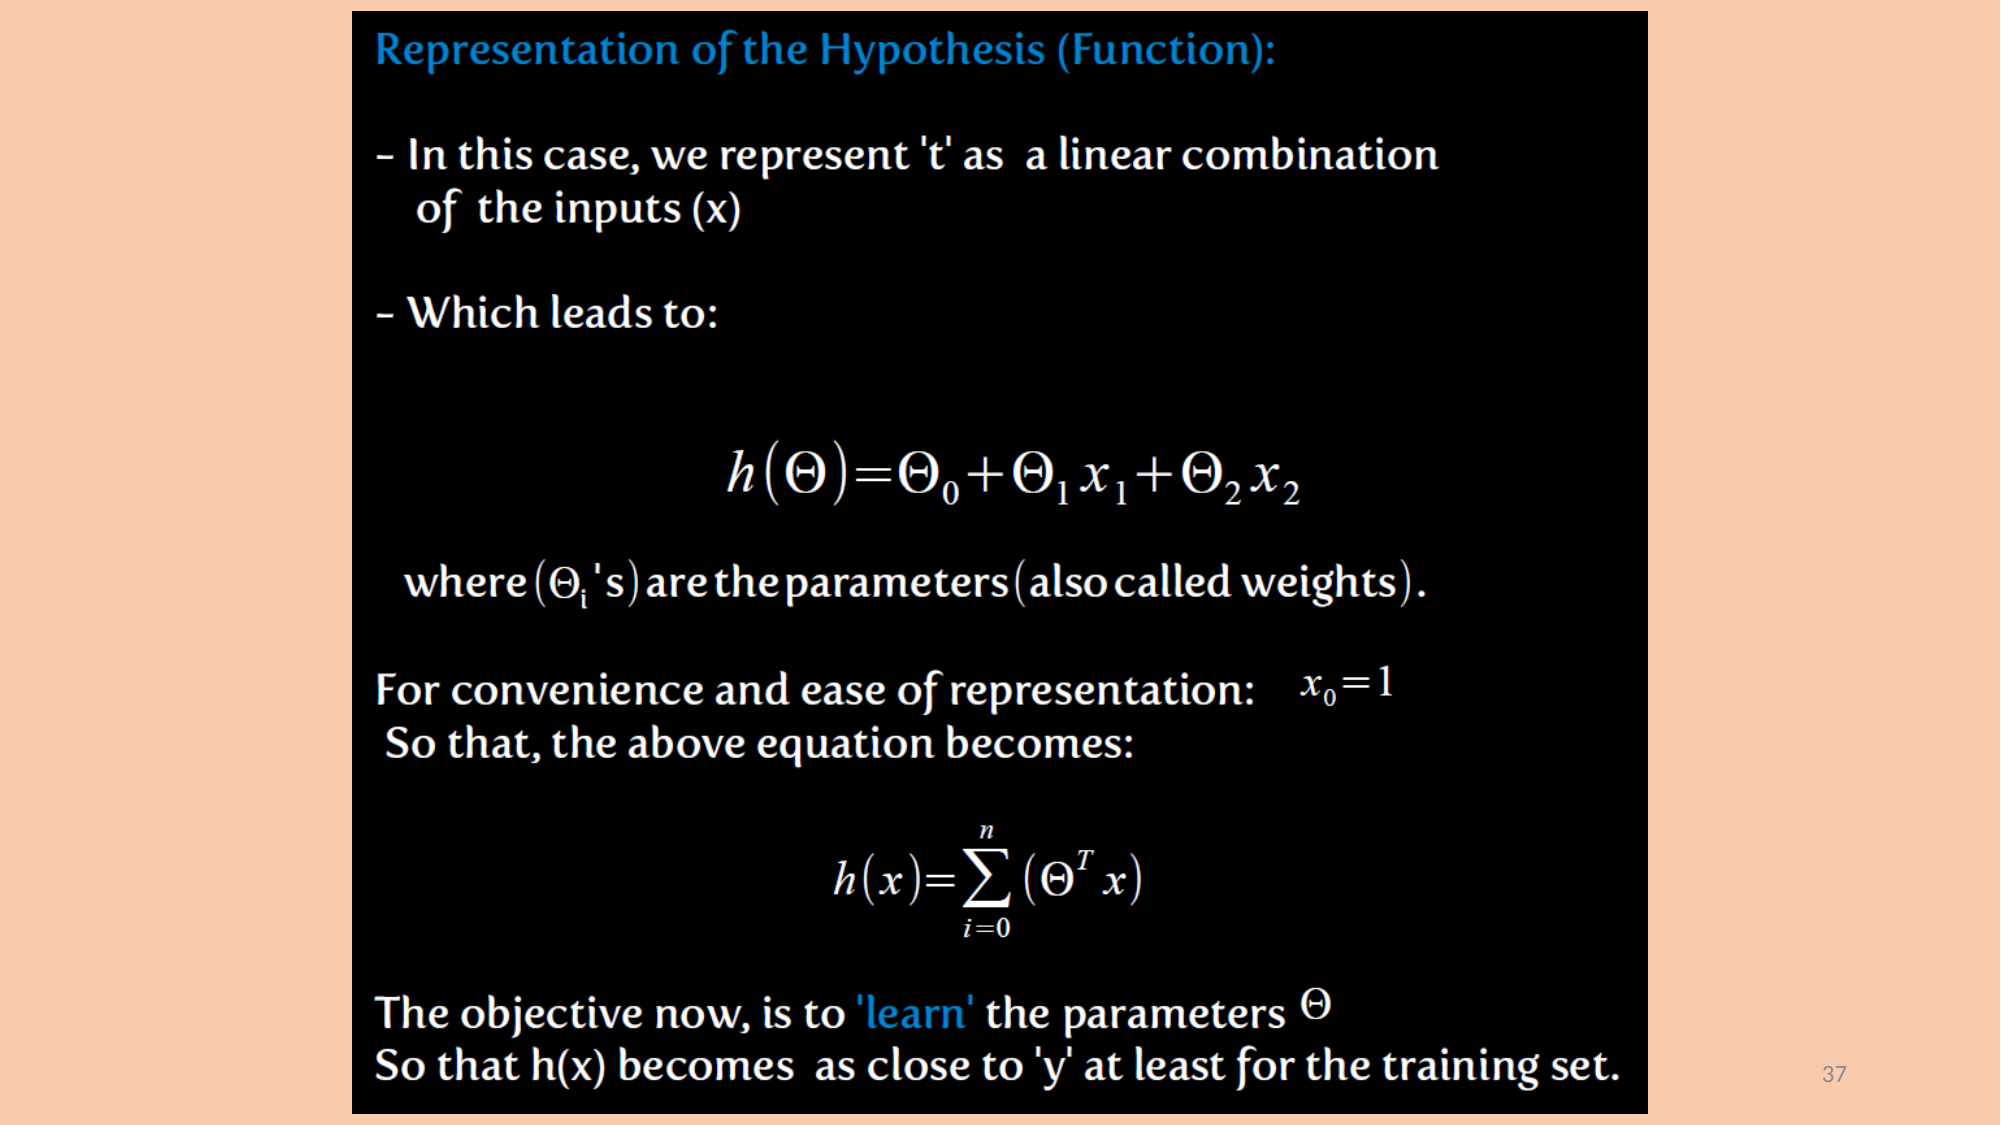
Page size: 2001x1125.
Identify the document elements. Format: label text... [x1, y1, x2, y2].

picture [352, 11, 1648, 1114]
slide_number 37 [1648, 1042, 1863, 1103]
